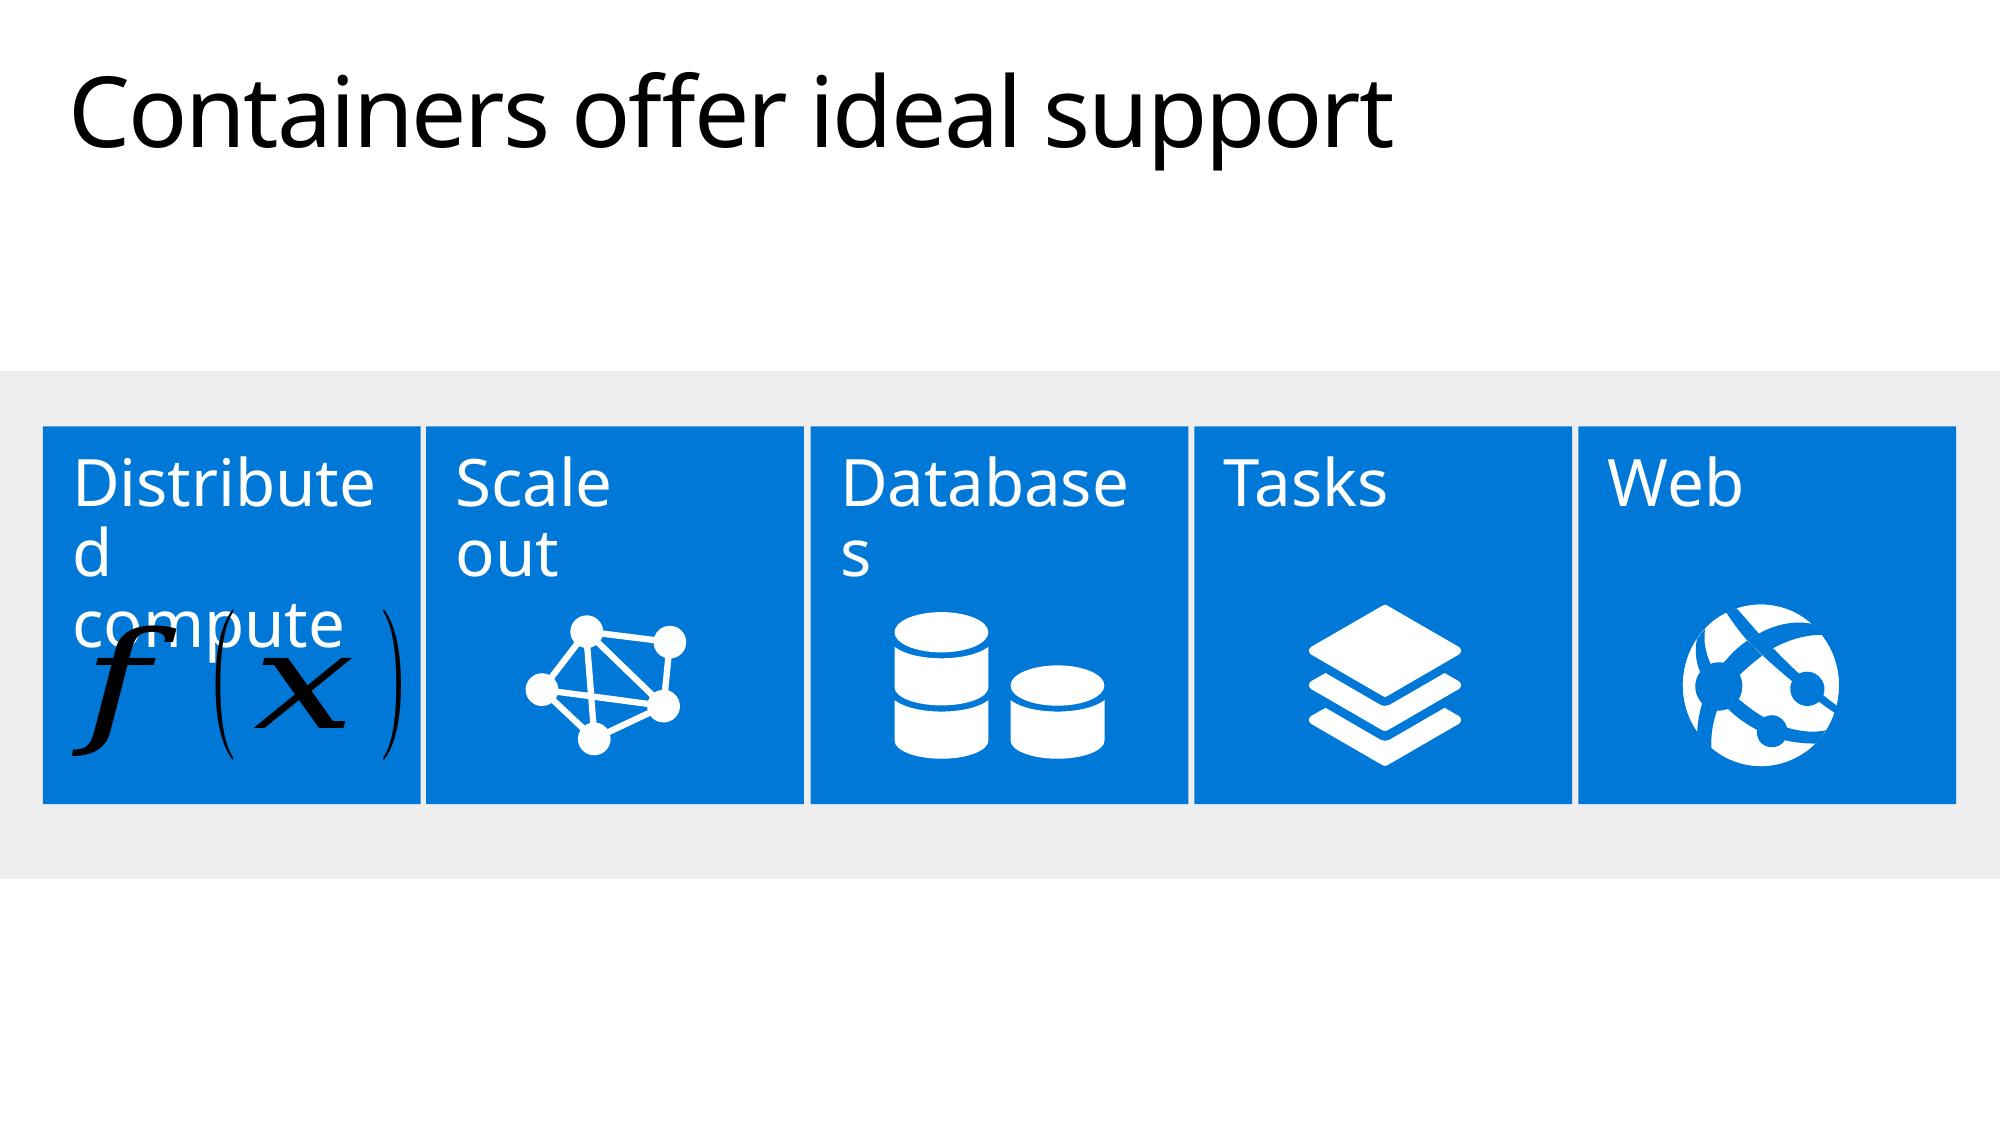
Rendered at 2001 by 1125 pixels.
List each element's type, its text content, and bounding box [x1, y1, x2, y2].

text_box [1009, 699, 1106, 760]
text_box Databases [810, 425, 1189, 805]
text_box Distributed compute [42, 425, 421, 805]
text_box Web [1577, 425, 1957, 805]
text_box [524, 614, 687, 757]
title Containers offer ideal support [44, 47, 1957, 196]
text_box [1009, 664, 1106, 707]
text_box [0, 370, 2000, 880]
text_box [1308, 672, 1462, 732]
text_box [893, 699, 990, 760]
text_box [893, 646, 990, 707]
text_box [1672, 604, 1850, 767]
text_box Scale out [425, 425, 805, 805]
text_box [1308, 707, 1462, 767]
text_box [893, 611, 990, 654]
text_box [1308, 604, 1462, 698]
text_box Tasks [1193, 425, 1573, 805]
